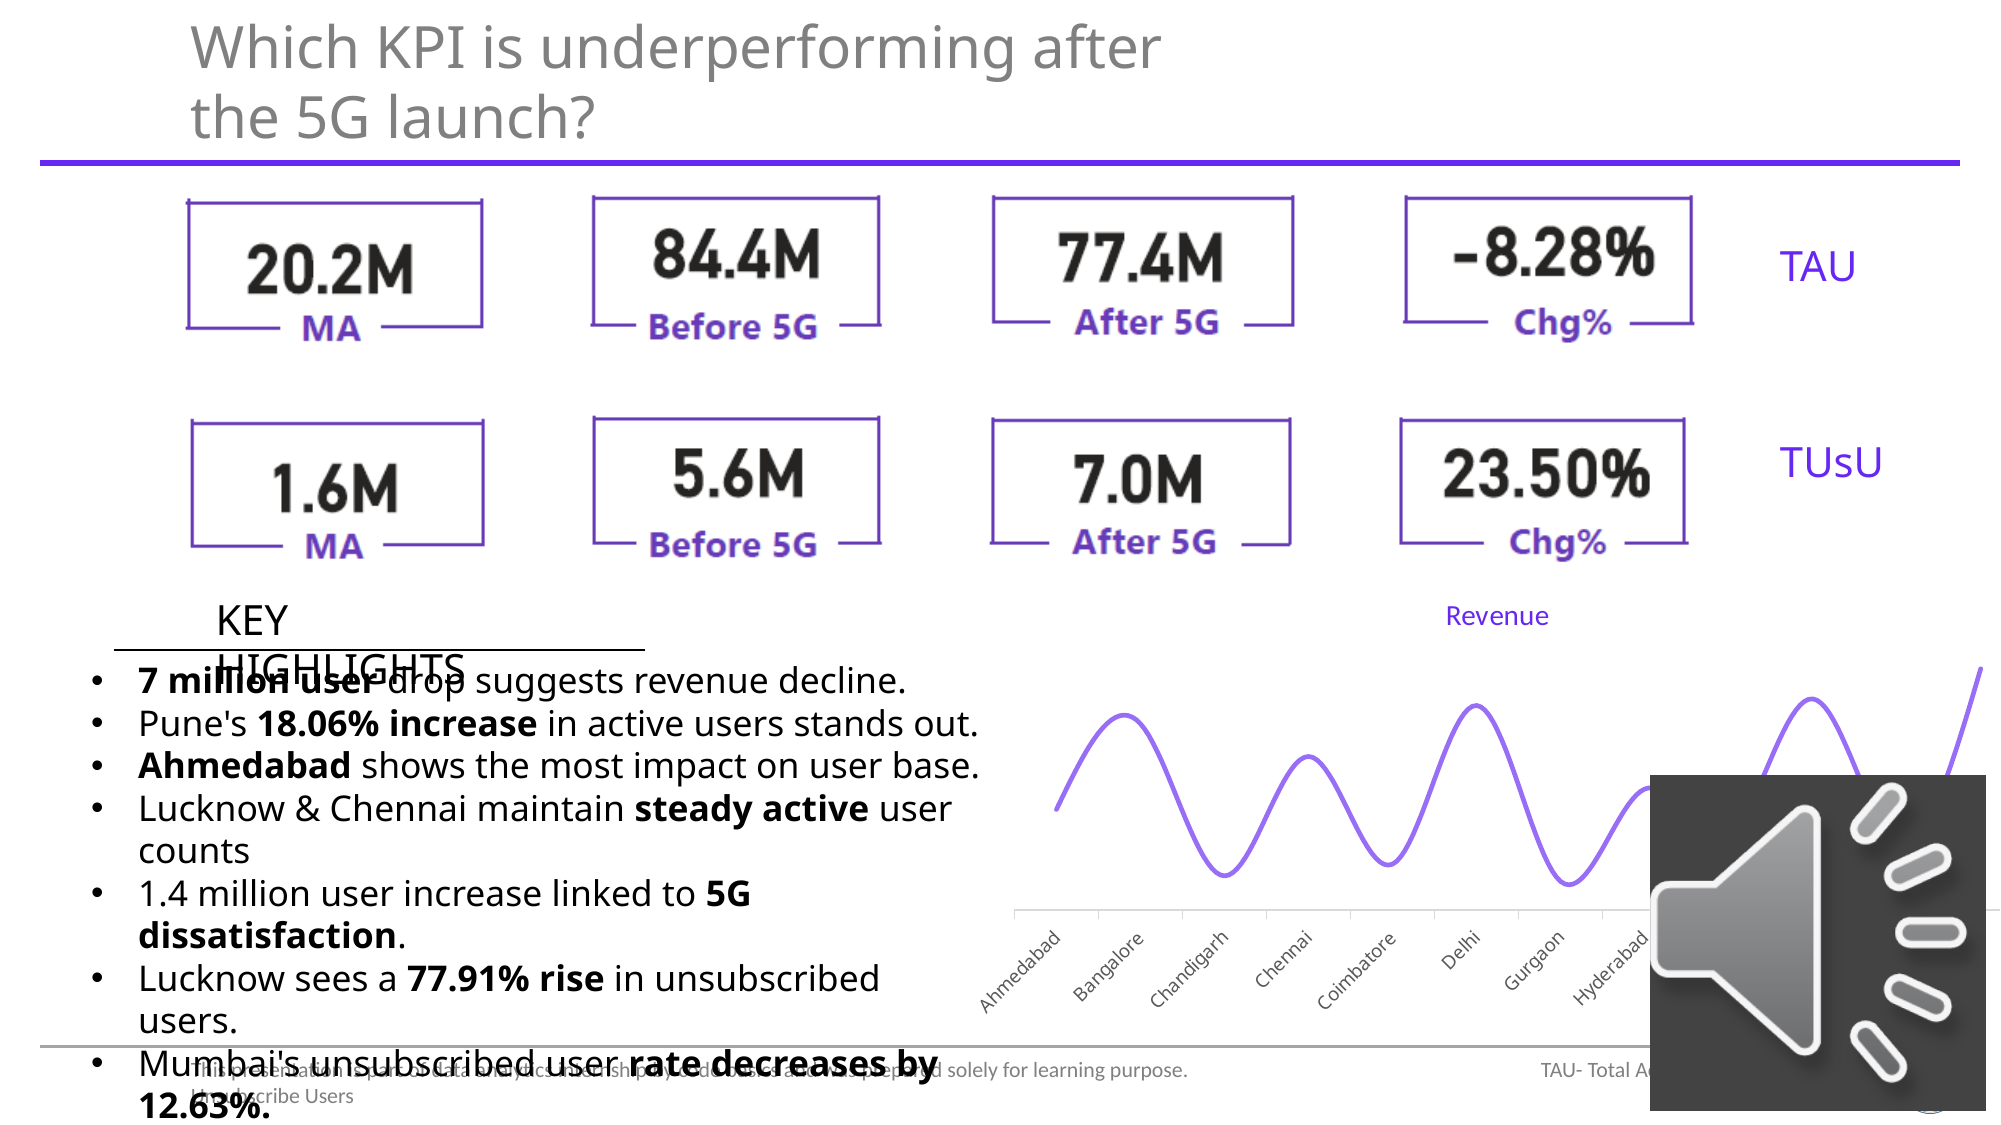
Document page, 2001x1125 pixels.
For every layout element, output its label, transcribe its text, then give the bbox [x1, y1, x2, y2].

text_box 7 million user drop suggests revenue decline. Pune's 18.06% increase in active users stands out. Ahmedabad shows the most impact on user base. Lucknow & Chennai maintain steady active user counts 1.4 million user increase linked to 5G dissatisfaction. Lucknow sees a 77.91% rise in unsubscribed users. Mumbai's unsubscribed user rate decreases by 12.63%. [76, 1047, 1000, 1125]
text_box TUsU [1765, 428, 1911, 494]
picture [1648, 773, 1987, 1116]
text_box Which KPI is underperforming after the 5G launch? [175, 2, 1262, 158]
picture [175, 186, 1712, 346]
chart [949, 577, 2000, 1028]
text_box 7 million user drop suggests revenue decline. Pune's 18.06% increase in active users stands out. Ahmedabad shows the most impact on user base. Lucknow & Chennai maintain steady active user counts 1.4 million user increase linked to 5G dissatisfaction. Lucknow sees a 77.91% rise in unsubscribed users. Mumbai's unsubscribed user rate decreases by 12.63%. [76, 651, 1000, 1046]
text_box KEY HIGHLIGHTS [200, 590, 558, 649]
text_box TAU [1765, 232, 1911, 298]
text_box KEY HIGHLIGHTS [200, 651, 558, 701]
text_box This presentation is part of data analytics internship by code basics and was prepared solely for learning purpose. TAU- Total Active User, TUsU – Total Unsubscribe Users [1000, 1048, 1900, 1116]
picture [166, 399, 1725, 590]
